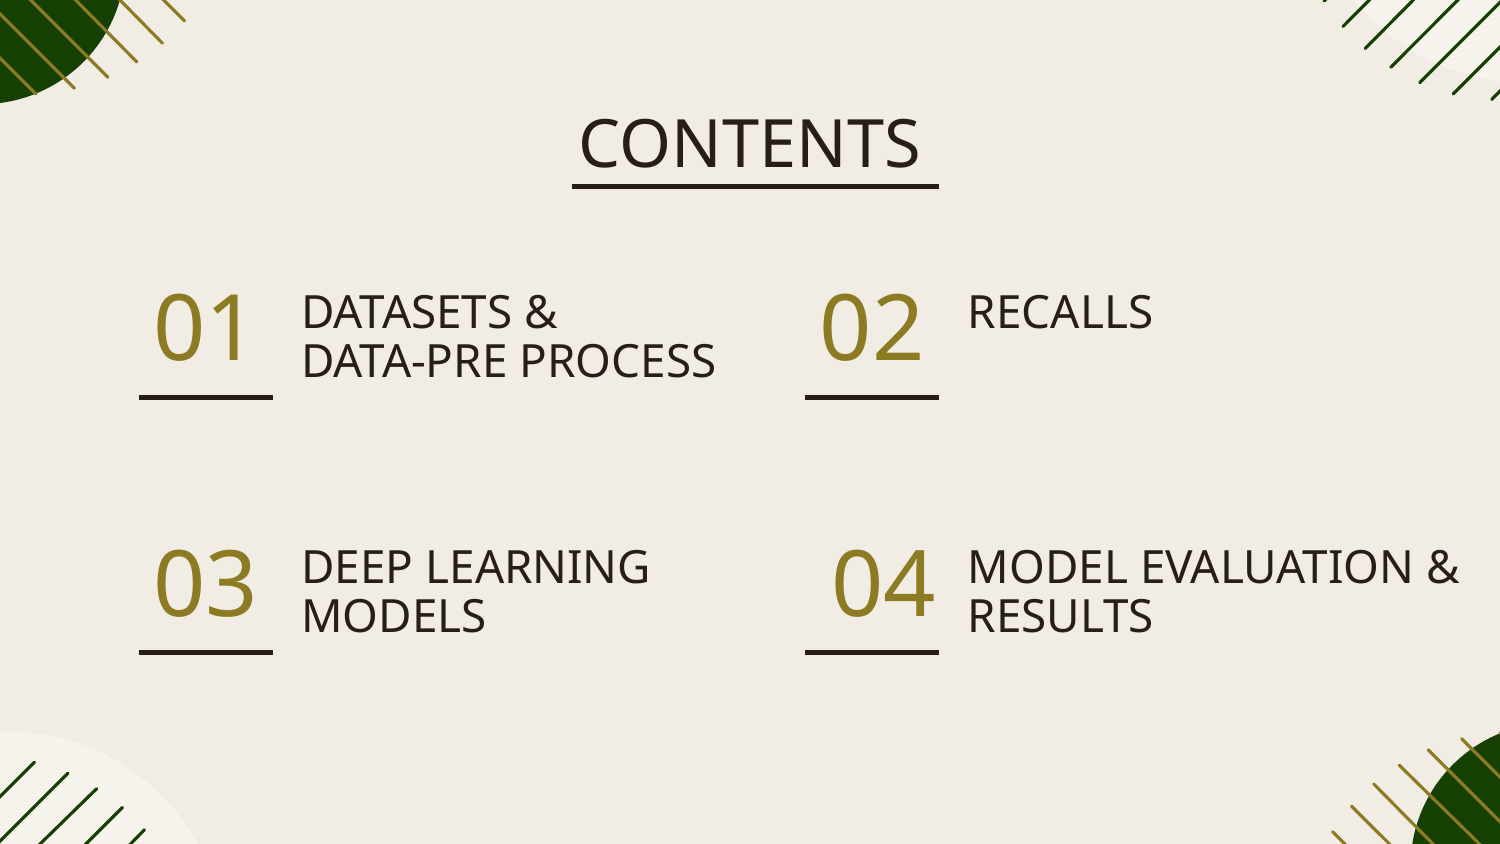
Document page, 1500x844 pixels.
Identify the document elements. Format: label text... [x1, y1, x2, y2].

subtitle RECALLS [952, 273, 1373, 403]
title 02 [800, 273, 945, 375]
title CONTENTS [116, 85, 1383, 202]
subtitle MODEL EVALUATION & RESULTS [952, 528, 1500, 658]
title 01 [134, 273, 278, 375]
subtitle DEEP LEARNING MODELS [286, 528, 692, 658]
title 03 [134, 528, 278, 630]
title 04 [800, 528, 968, 630]
subtitle DATASETS & DATA-PRE PROCESS [286, 273, 880, 403]
